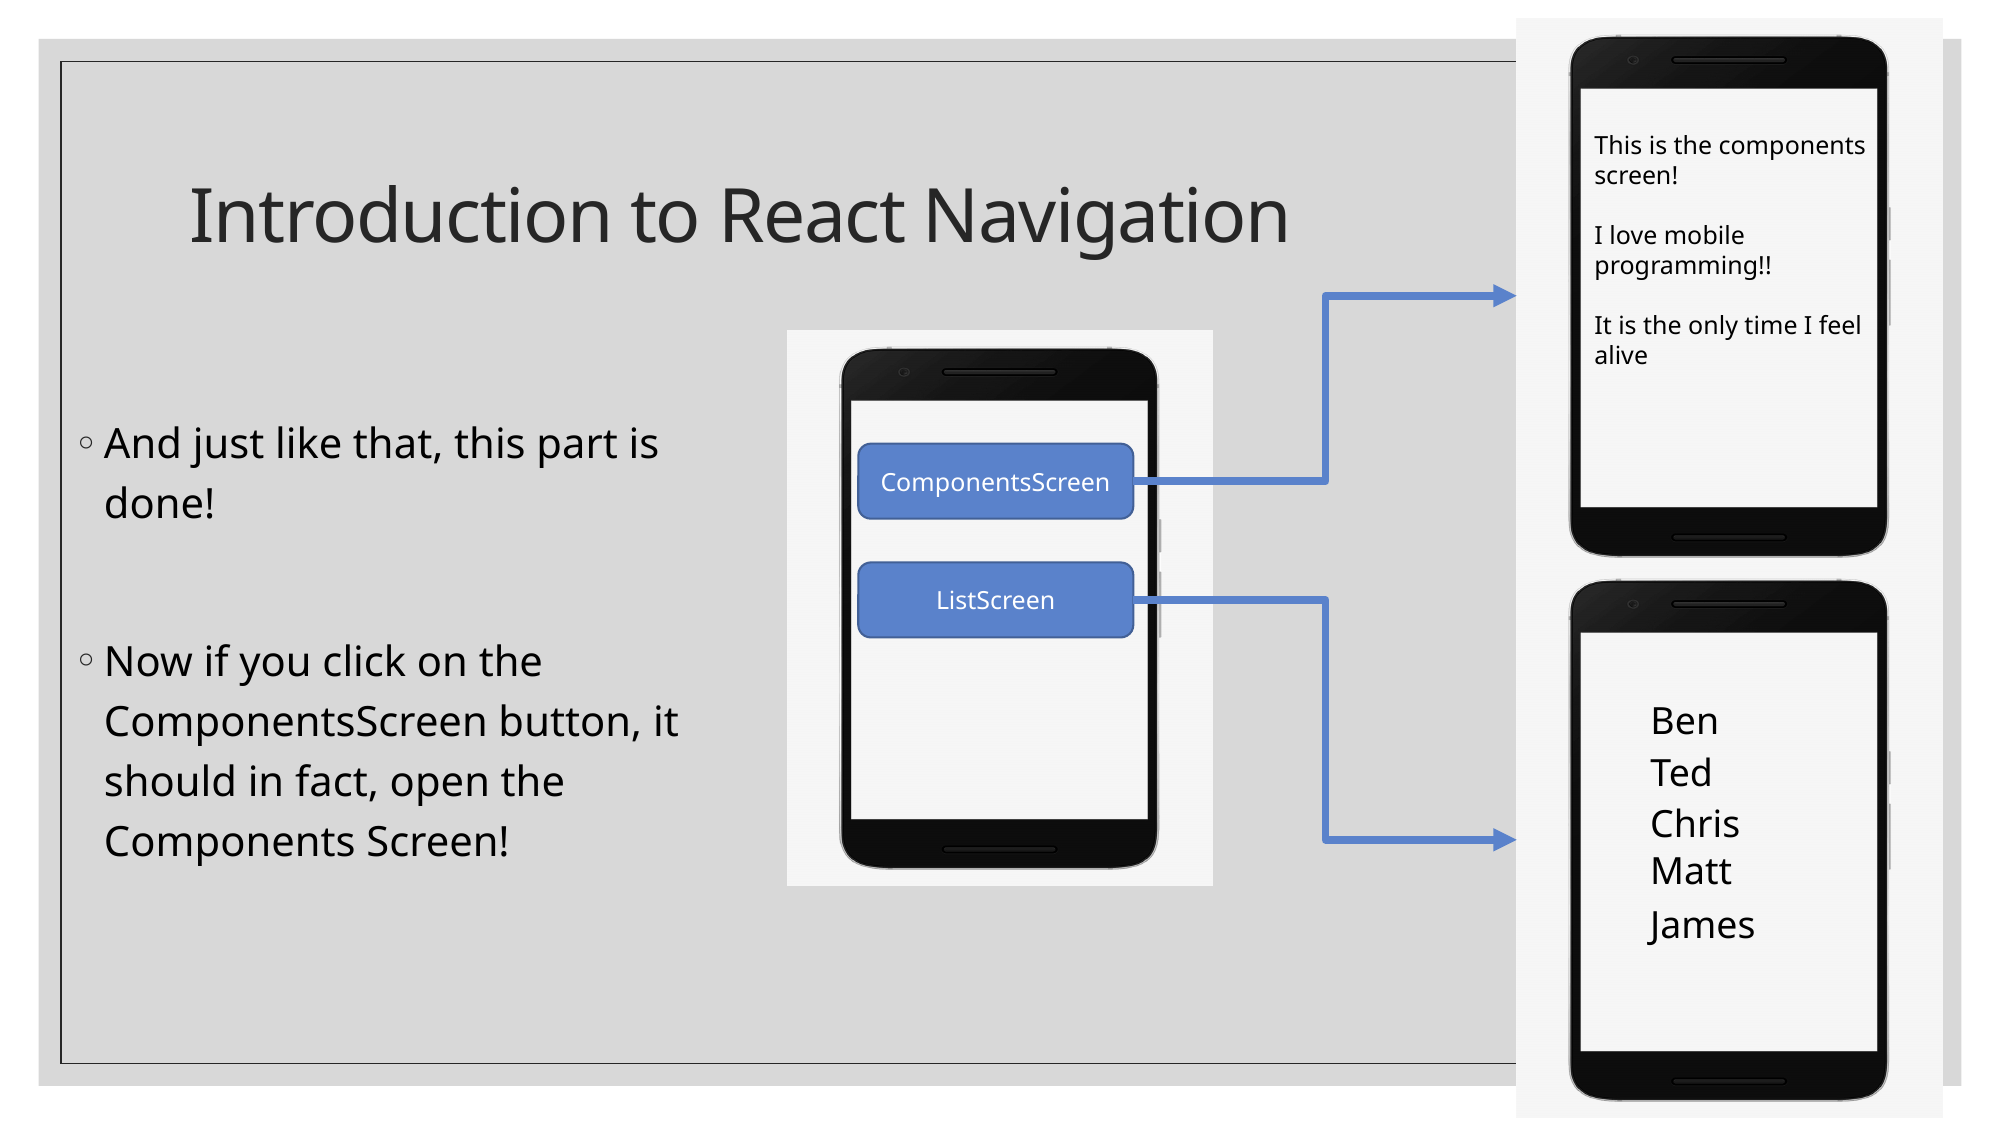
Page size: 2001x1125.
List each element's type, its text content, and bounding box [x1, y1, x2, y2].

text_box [786, 18, 1943, 1118]
title Introduction to React Navigation [174, 105, 782, 331]
list And just like that, this part is done! Now if you click on the ComponentsScreen button, it should in fact, open the Components Screen! [58, 399, 740, 997]
